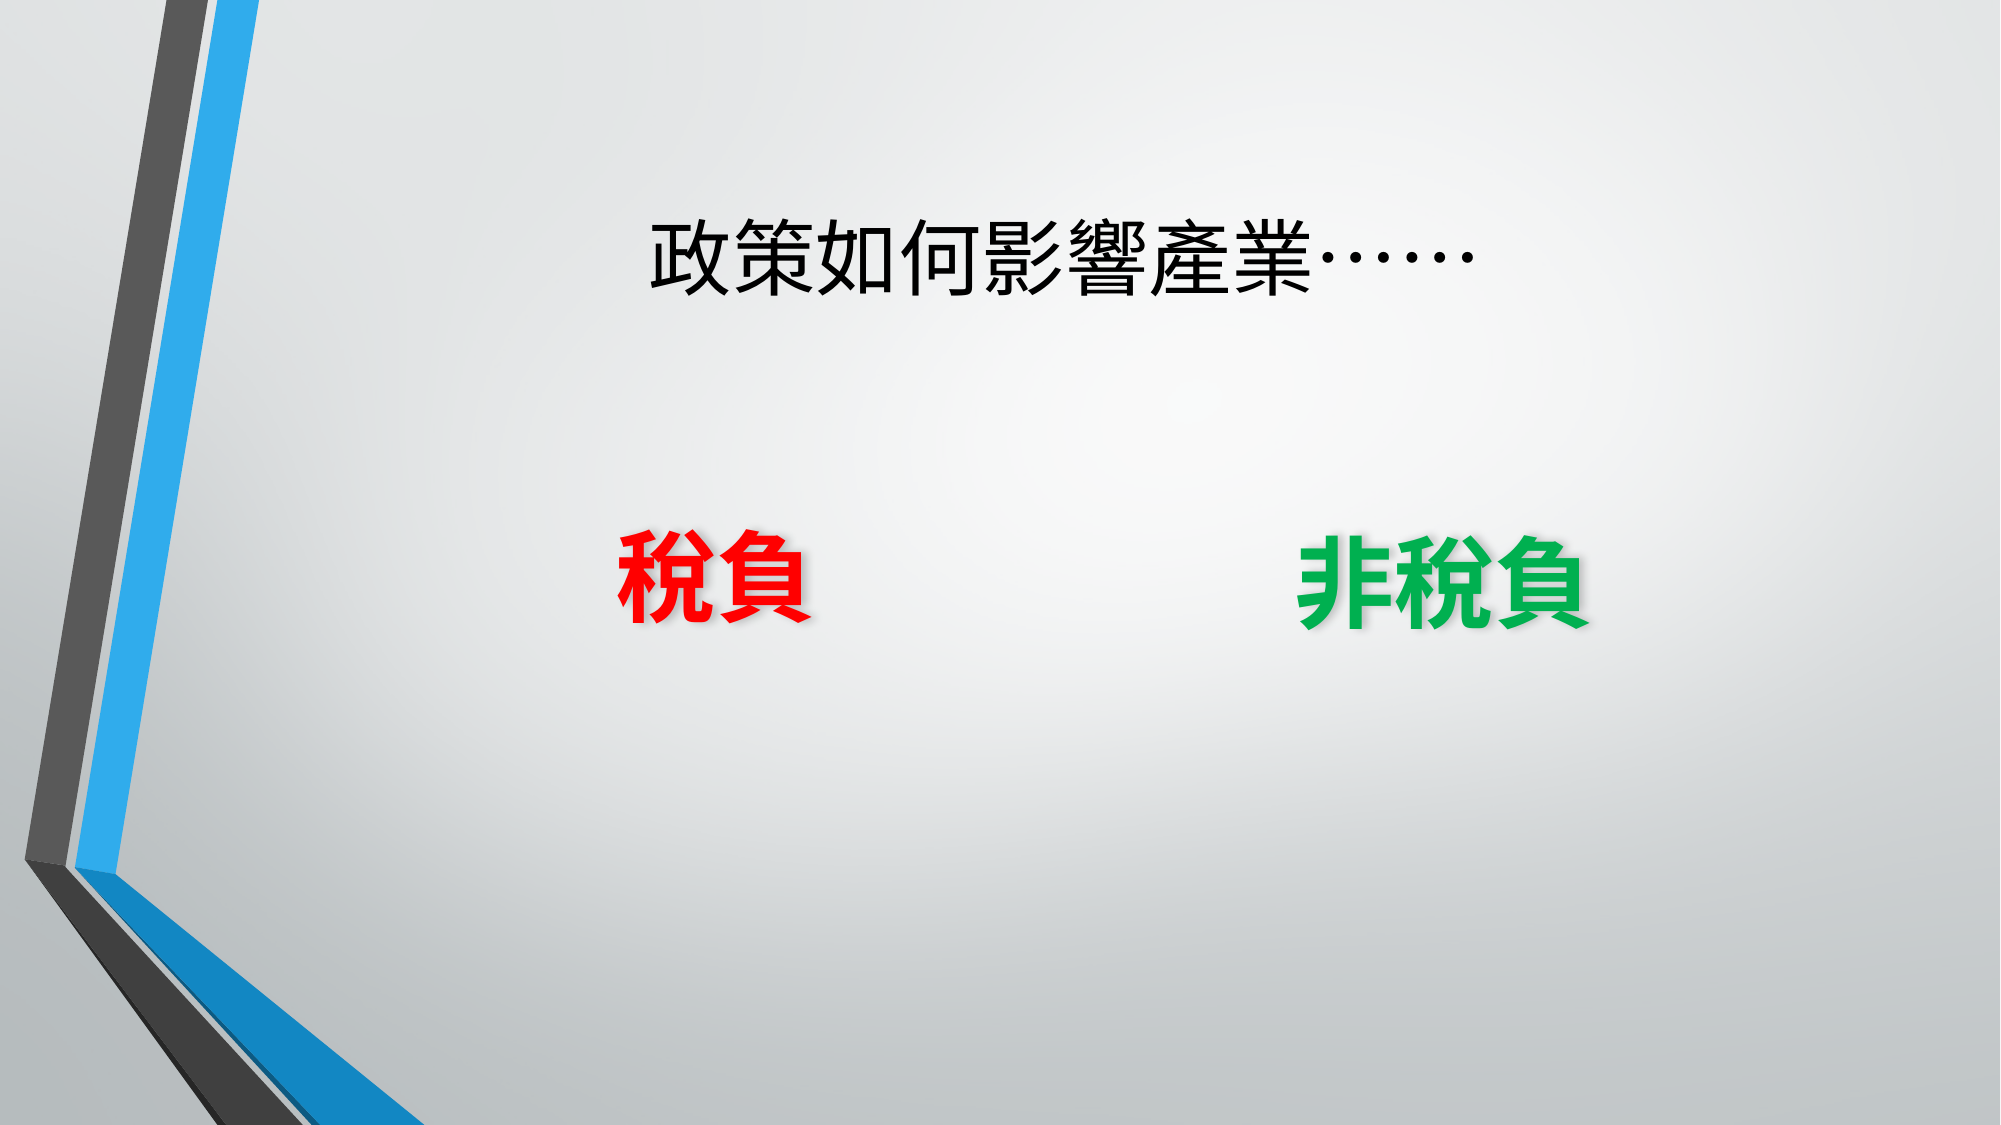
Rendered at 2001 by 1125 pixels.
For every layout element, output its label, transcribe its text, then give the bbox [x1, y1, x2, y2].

list 稅負 [601, 497, 888, 653]
text_box 非稅負 [1279, 526, 1647, 683]
title 政策如何影響產業…… [243, 112, 1887, 400]
